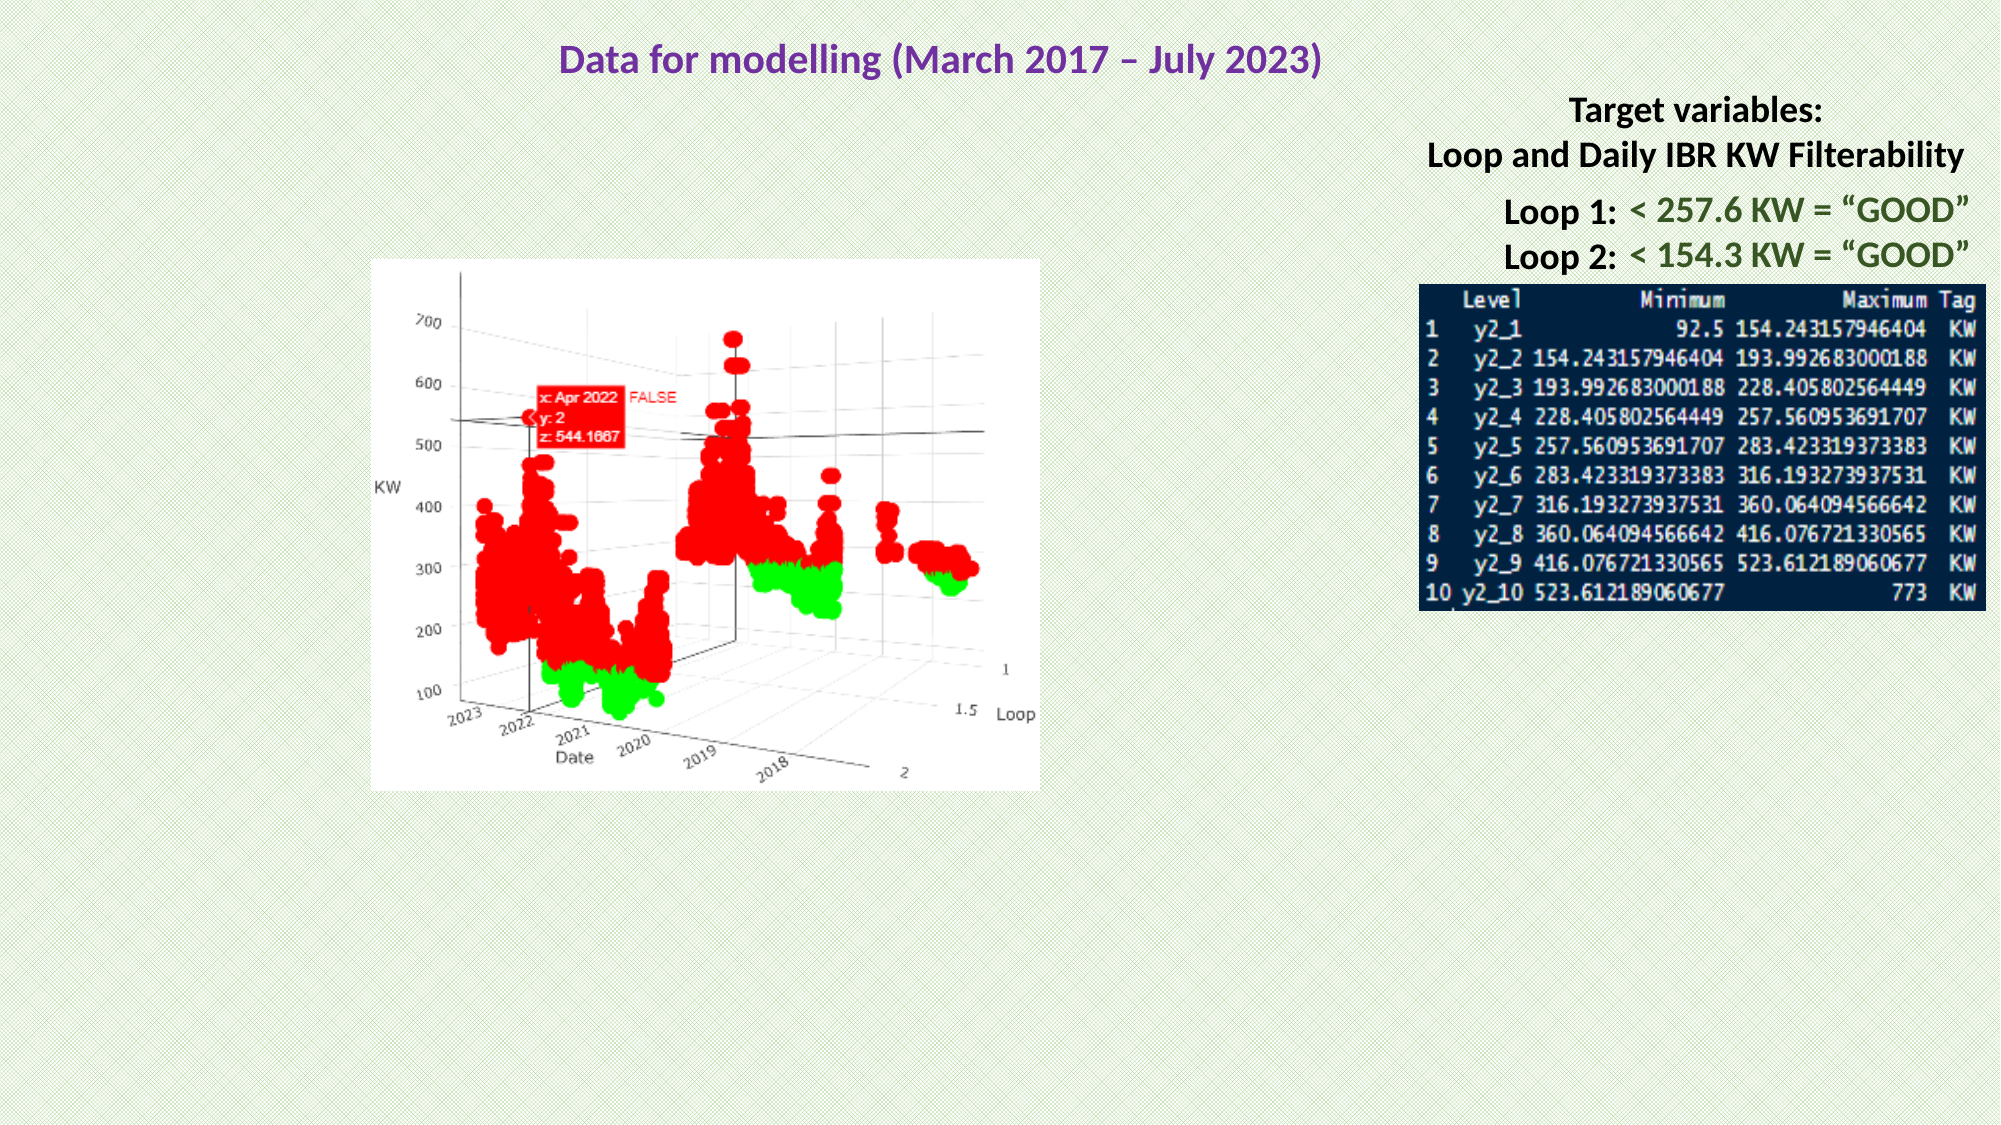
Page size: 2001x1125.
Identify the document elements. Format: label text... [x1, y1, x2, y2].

picture [1419, 284, 1986, 611]
text_box Loop 1: Loop 2: [1424, 185, 1697, 278]
text_box Data for modelling (March 2017 – July 2023) [490, 28, 1393, 86]
picture [371, 259, 1040, 791]
text_box < 257.6 KW = “GOOD” < 154.3 KW = “GOOD” [1613, 138, 2000, 231]
text_box Target variables: Loop and Daily IBR KW Filterability [1340, 84, 2000, 176]
